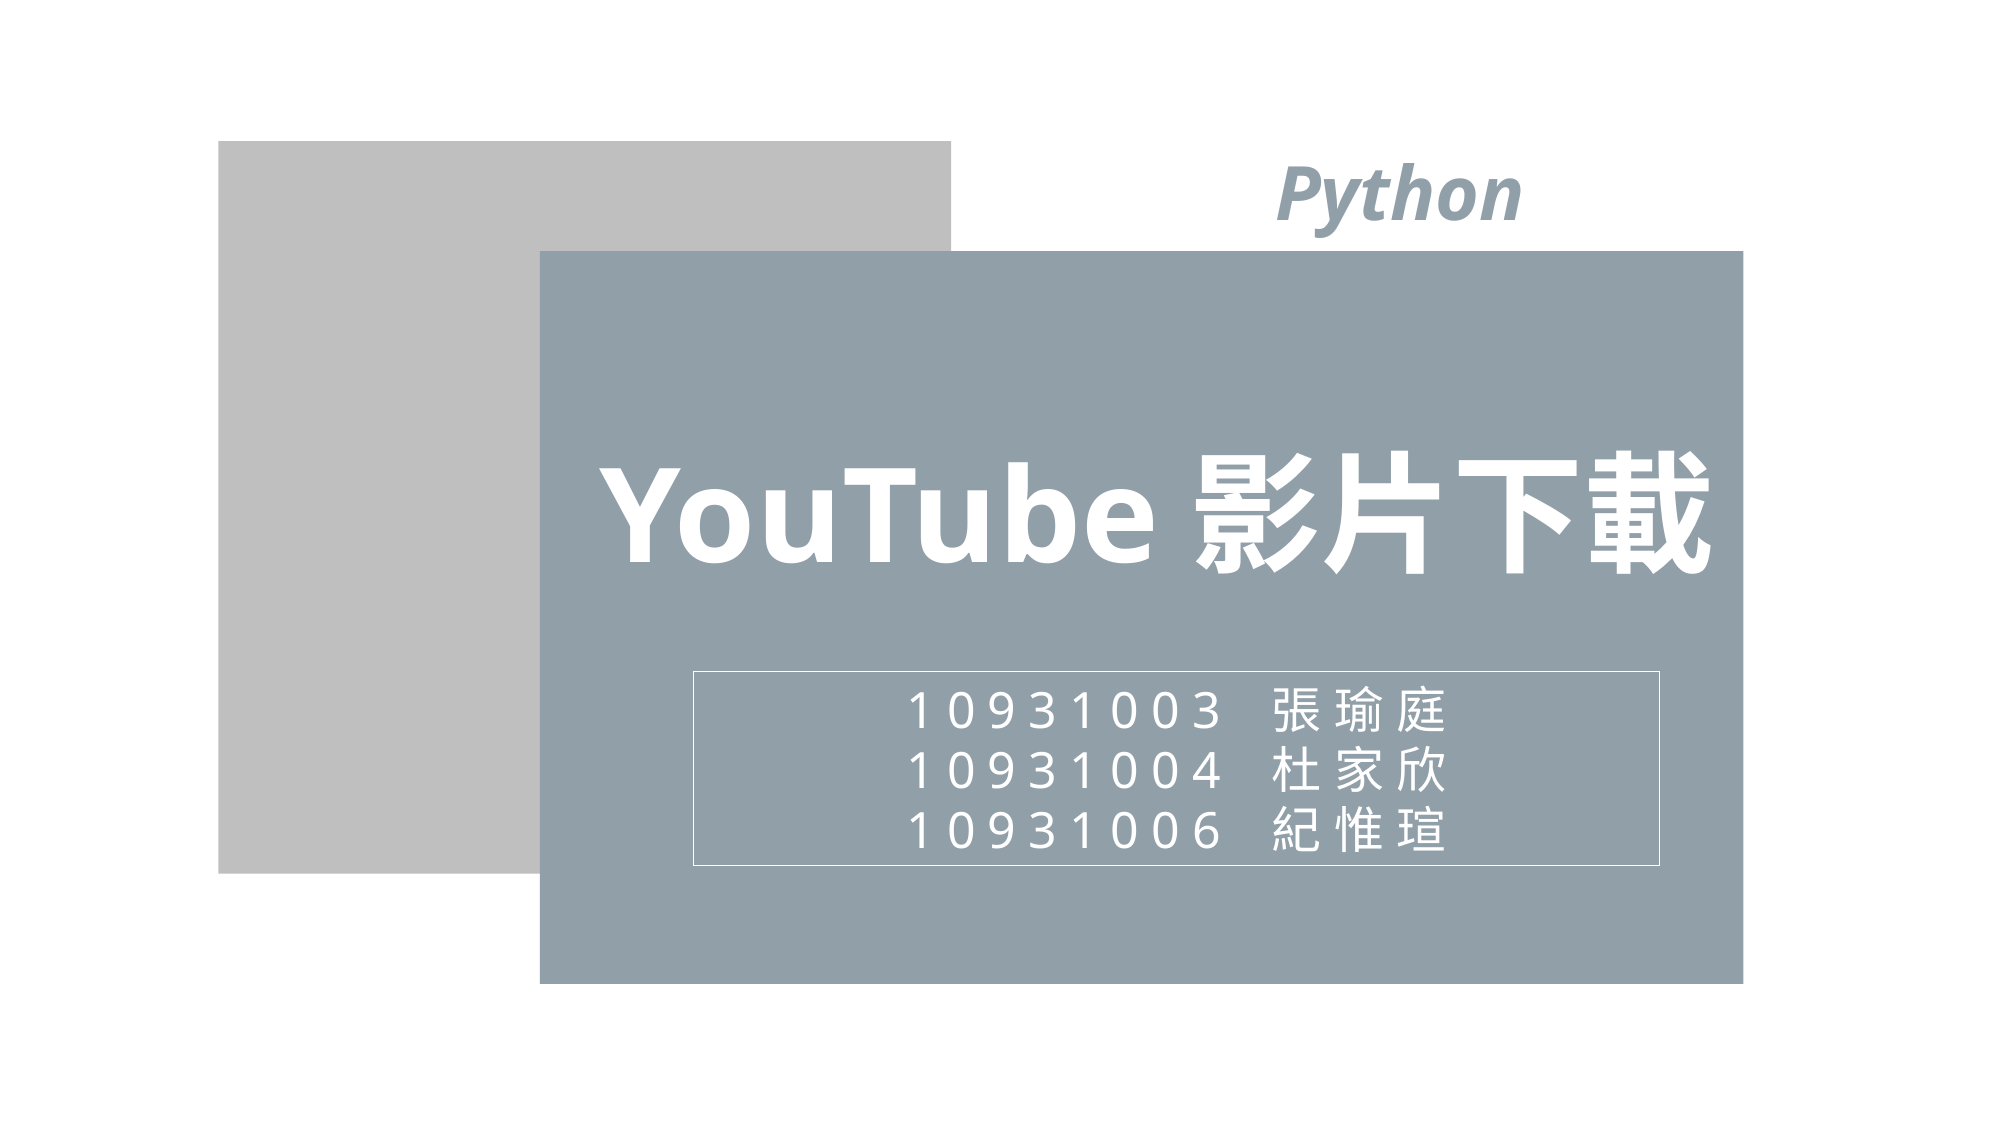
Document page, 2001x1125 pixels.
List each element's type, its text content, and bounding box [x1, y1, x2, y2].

text_box [218, 141, 952, 874]
text_box Python [1260, 138, 1744, 243]
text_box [539, 251, 1768, 984]
